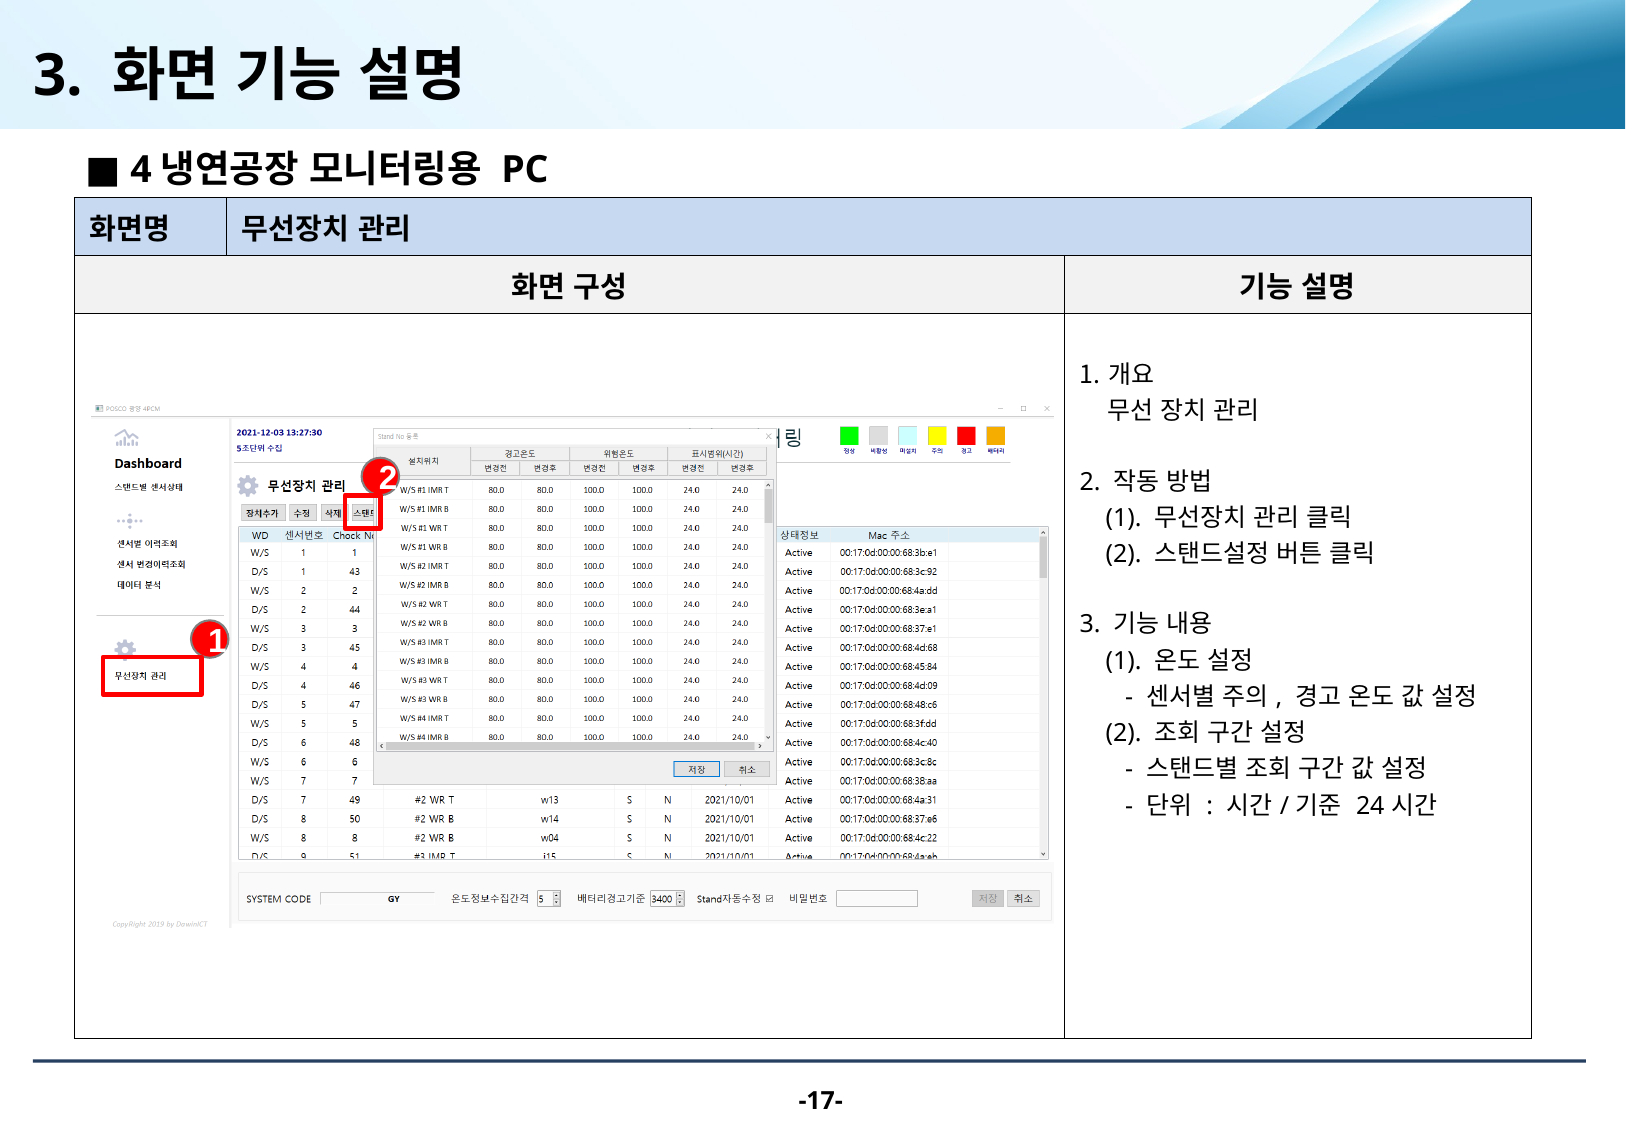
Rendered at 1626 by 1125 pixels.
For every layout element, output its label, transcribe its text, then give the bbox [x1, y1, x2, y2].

title 3. 화면 기능 설명 [18, 30, 1285, 114]
picture [91, 401, 1054, 928]
picture [0, 0, 1626, 129]
table_cell 기능 설명 [1065, 256, 1531, 313]
table_cell 화면 구성 [75, 256, 1064, 313]
table_cell 개요 무선 장치 관리 2. 작동 방법 (1). 무선장치 관리 클릭 (2). 스탠드설정 버튼 클릭 3. 기능 내용 (1). 온도 설정 - 센서별 주의, 경고 온도 값 설정 (2). 조회 구간 설정 - 스탠드별 조회 구간 값 설정 - 단위 : 시간/기준 24시간 [1065, 314, 1531, 1038]
slide_number -16- [633, 1076, 1009, 1116]
table_header 화면명 [75, 198, 226, 255]
table_header 무선장치 관리 [227, 198, 1531, 255]
table_cell [75, 314, 1064, 1038]
text_box ■ 4냉연공장 모니터링용 PC [70, 137, 574, 198]
